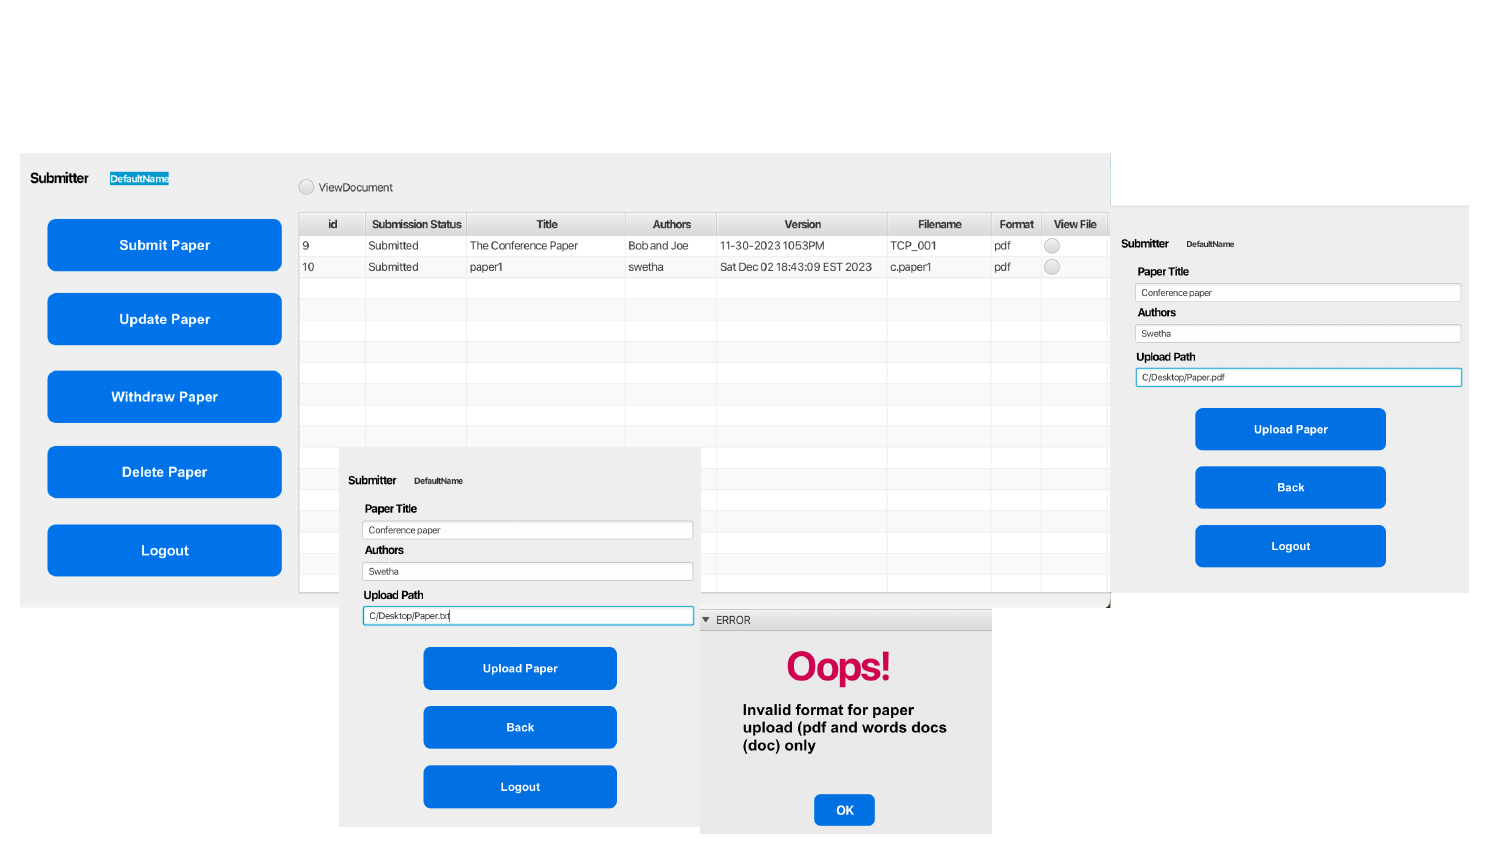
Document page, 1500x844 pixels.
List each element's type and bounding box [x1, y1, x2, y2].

picture [19, 153, 1469, 834]
